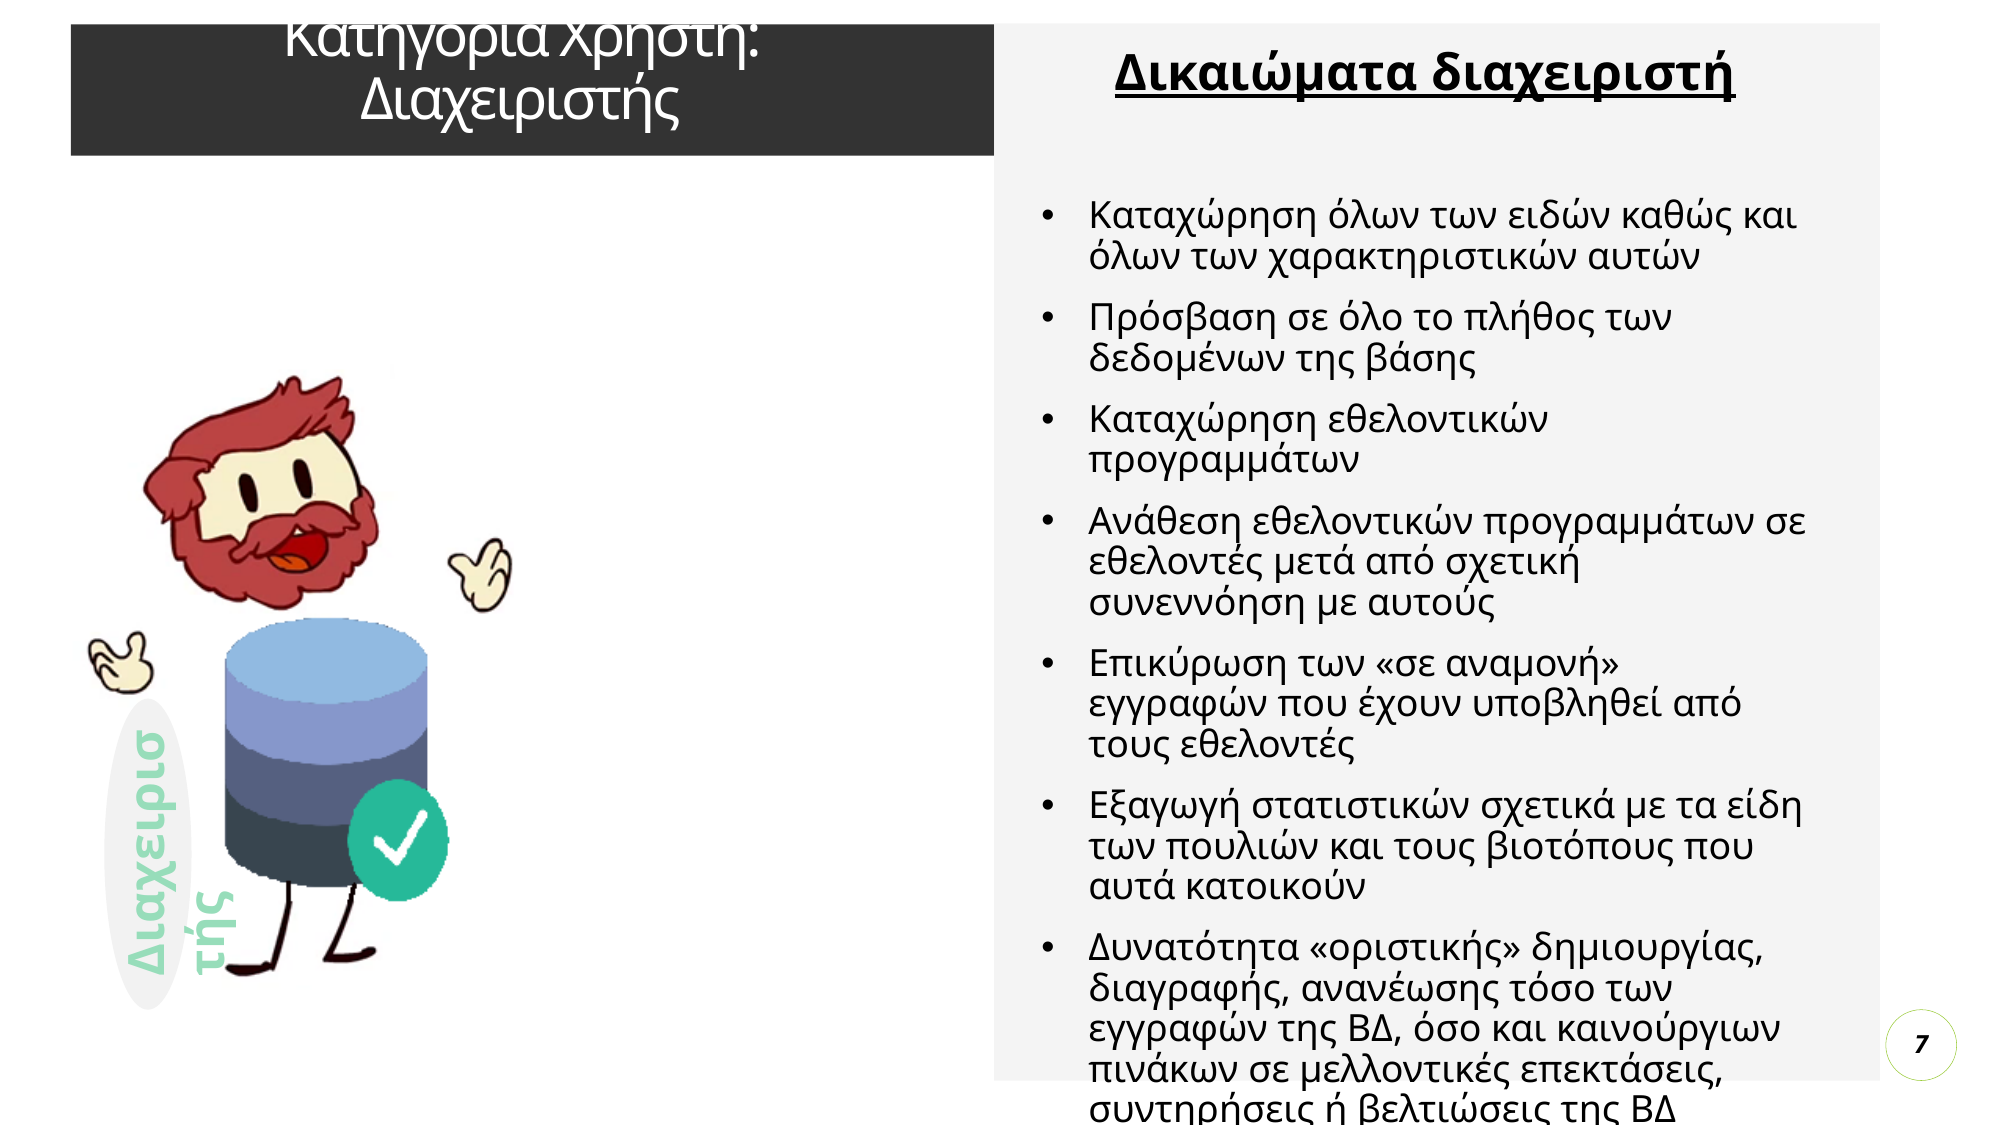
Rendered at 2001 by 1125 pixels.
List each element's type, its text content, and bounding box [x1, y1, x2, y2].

subtitle Δικαιώματα διαχειριστή Καταχώρηση όλων των ειδών καθώς και όλων των χαρακτηριστικών αυτών Πρόσβαση σε όλο το πλήθος των δεδομένων της βάσης Καταχώρηση εθελοντικών προγραμμάτων Ανάθεση εθελοντικών προγραμμάτων σε εθελοντές μετά από σχετική συνεννόηση με αυτούς Επικύρωση των «σε αναμονή» εγγραφών που έχουν υποβληθεί από τους εθελοντές Εξαγωγή στατιστικών σχετικά με τα είδη των πουλιών και τους βιοτόπους που αυτά κατοικούν Δυνατότητα «οριστικής» δημιουργίας, διαγραφής, ανανέωσης τόσο των εγγραφών της ΒΔ, όσο και καινούργιων πινάκων σε μελλοντικές επεκτάσεις, συντηρήσεις ή βελτιώσεις της ΒΔ [994, 23, 1880, 1081]
title Κατηγορία Χρήστη: Διαχειριστής [70, 24, 994, 156]
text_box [70, 307, 528, 1010]
slide_number 7 [1885, 1009, 1957, 1081]
